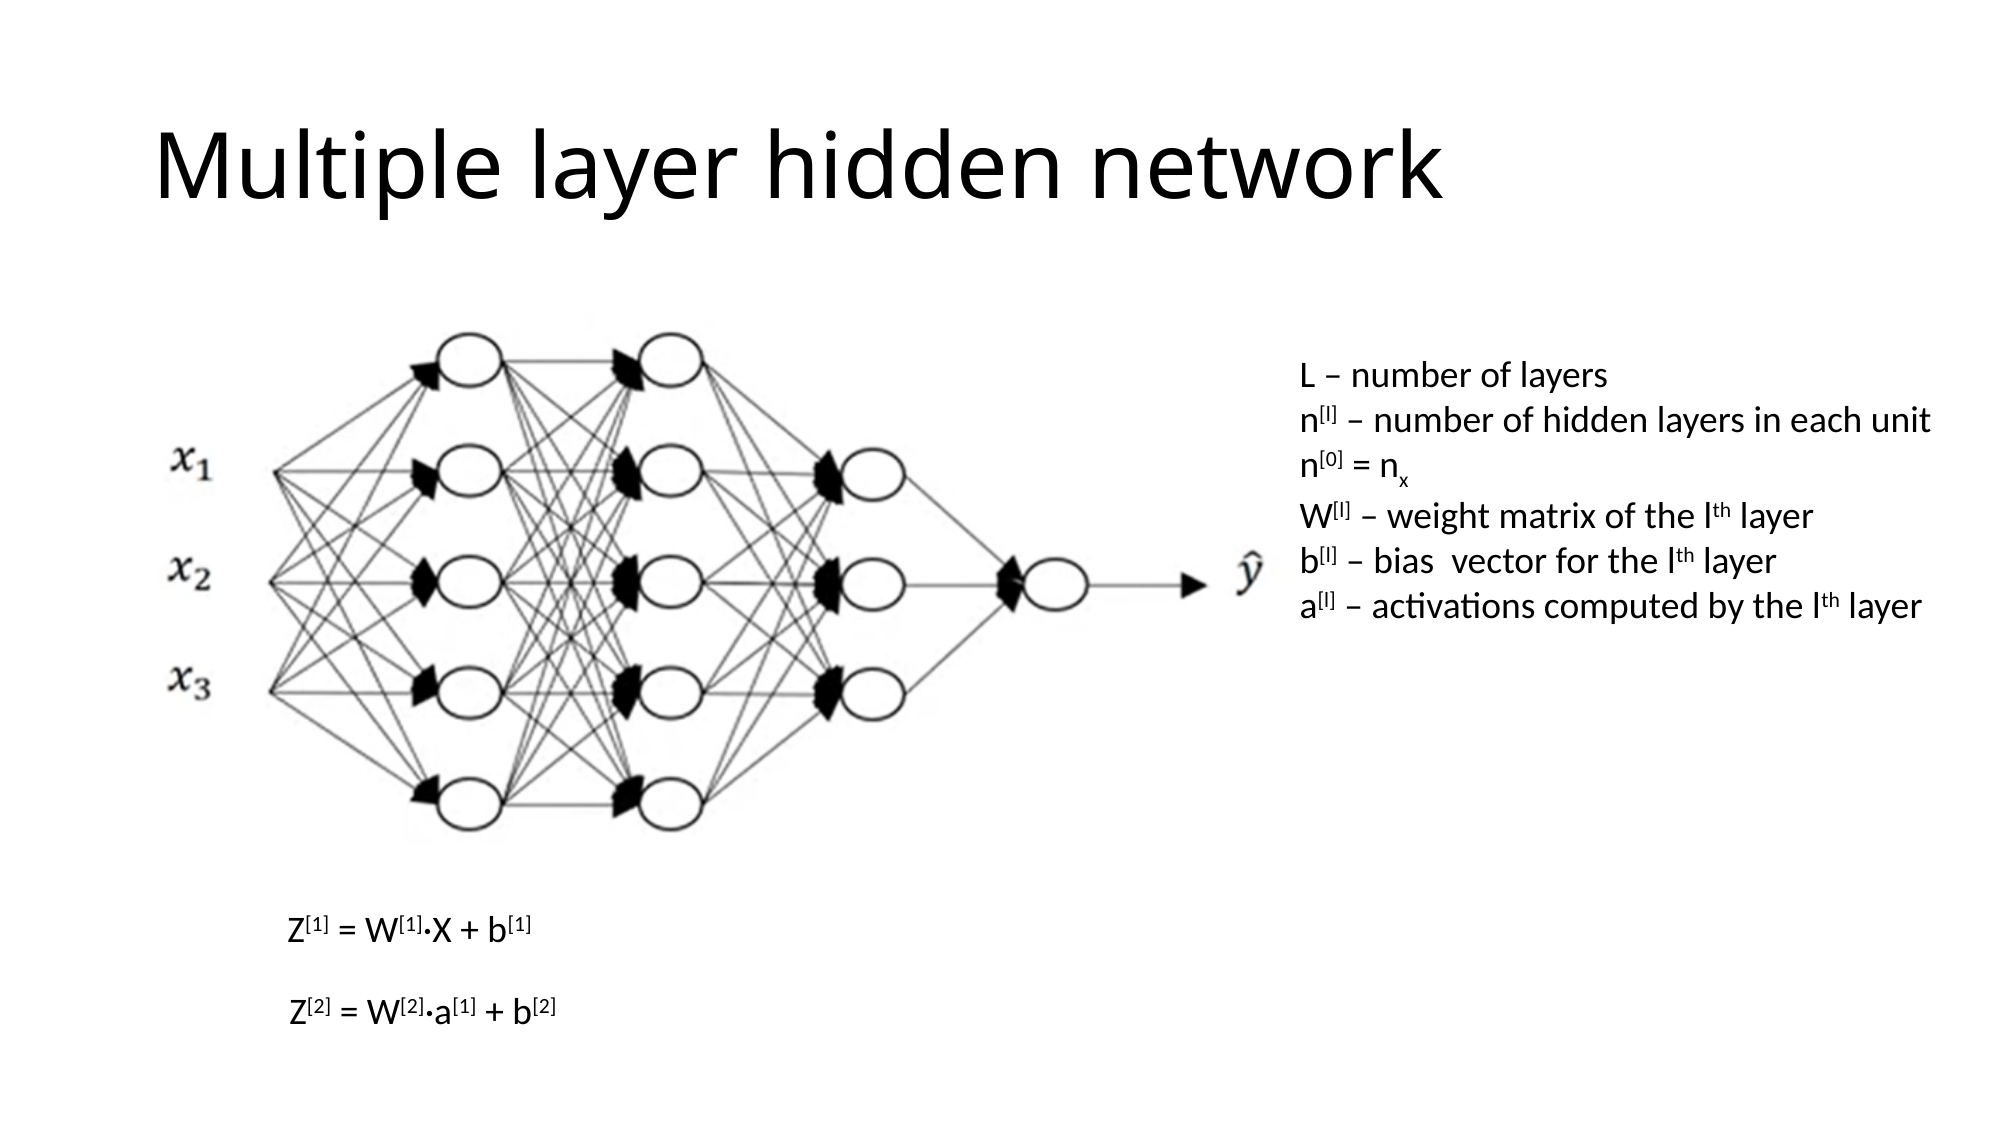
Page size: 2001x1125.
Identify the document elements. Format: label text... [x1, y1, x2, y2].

text_box L – number of layers n[l] – number of hidden layers in each unit n[0] = nx W[l] – weight matrix of the lth layer b[l] – bias vector for the lth layer a[l] – activations computed by the lth layer [1358, 342, 1979, 679]
picture [127, 310, 1358, 850]
title Multiple layer hidden network [137, 59, 1863, 278]
text_box Z[2] = W[2]·a[1] + b[2] [274, 979, 572, 1040]
text_box Z[1] = W[1]·X + b[1] [272, 897, 547, 958]
